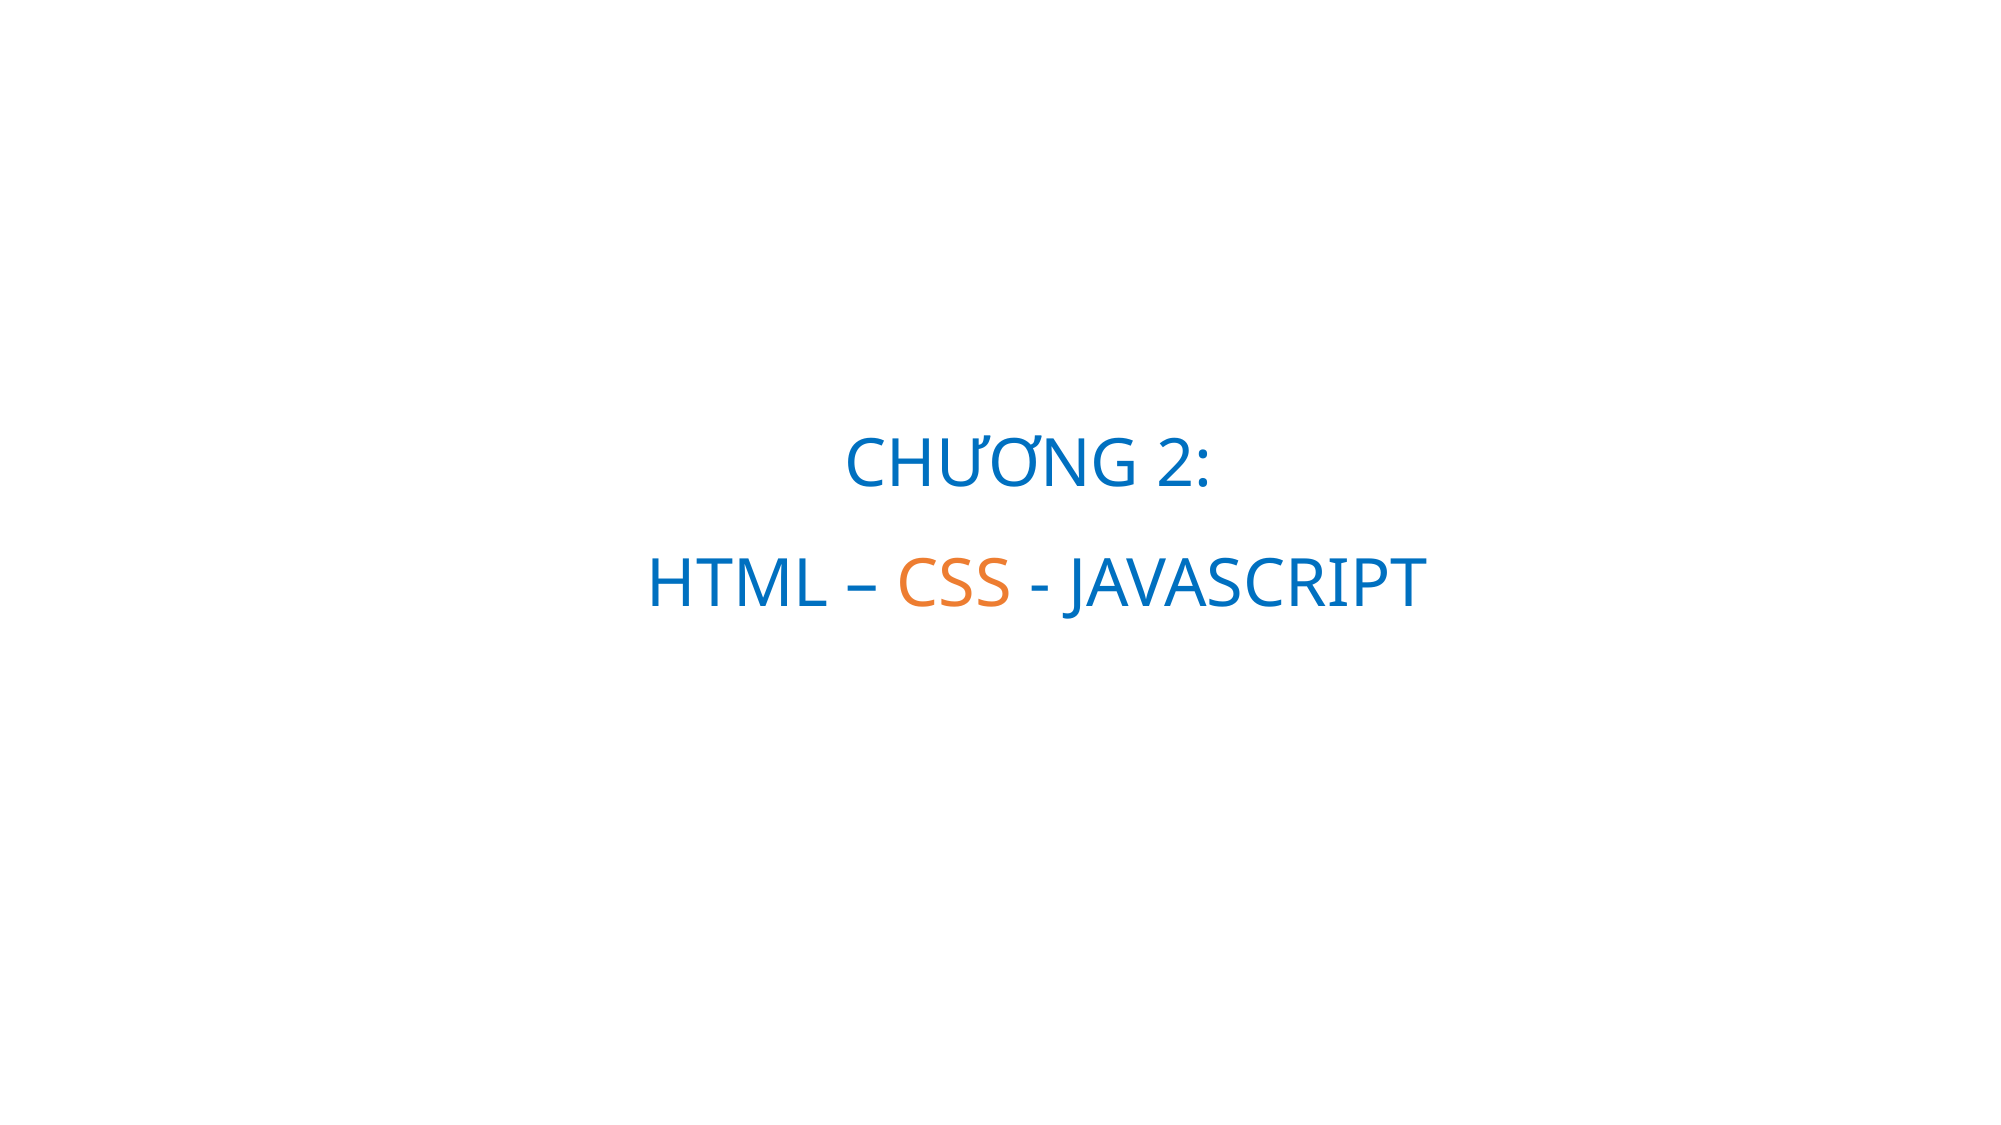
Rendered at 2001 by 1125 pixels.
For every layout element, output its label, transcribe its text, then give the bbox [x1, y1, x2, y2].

title CHƯƠNG 2: HTML – CSS - JAVASCRIPT [362, 249, 1713, 750]
